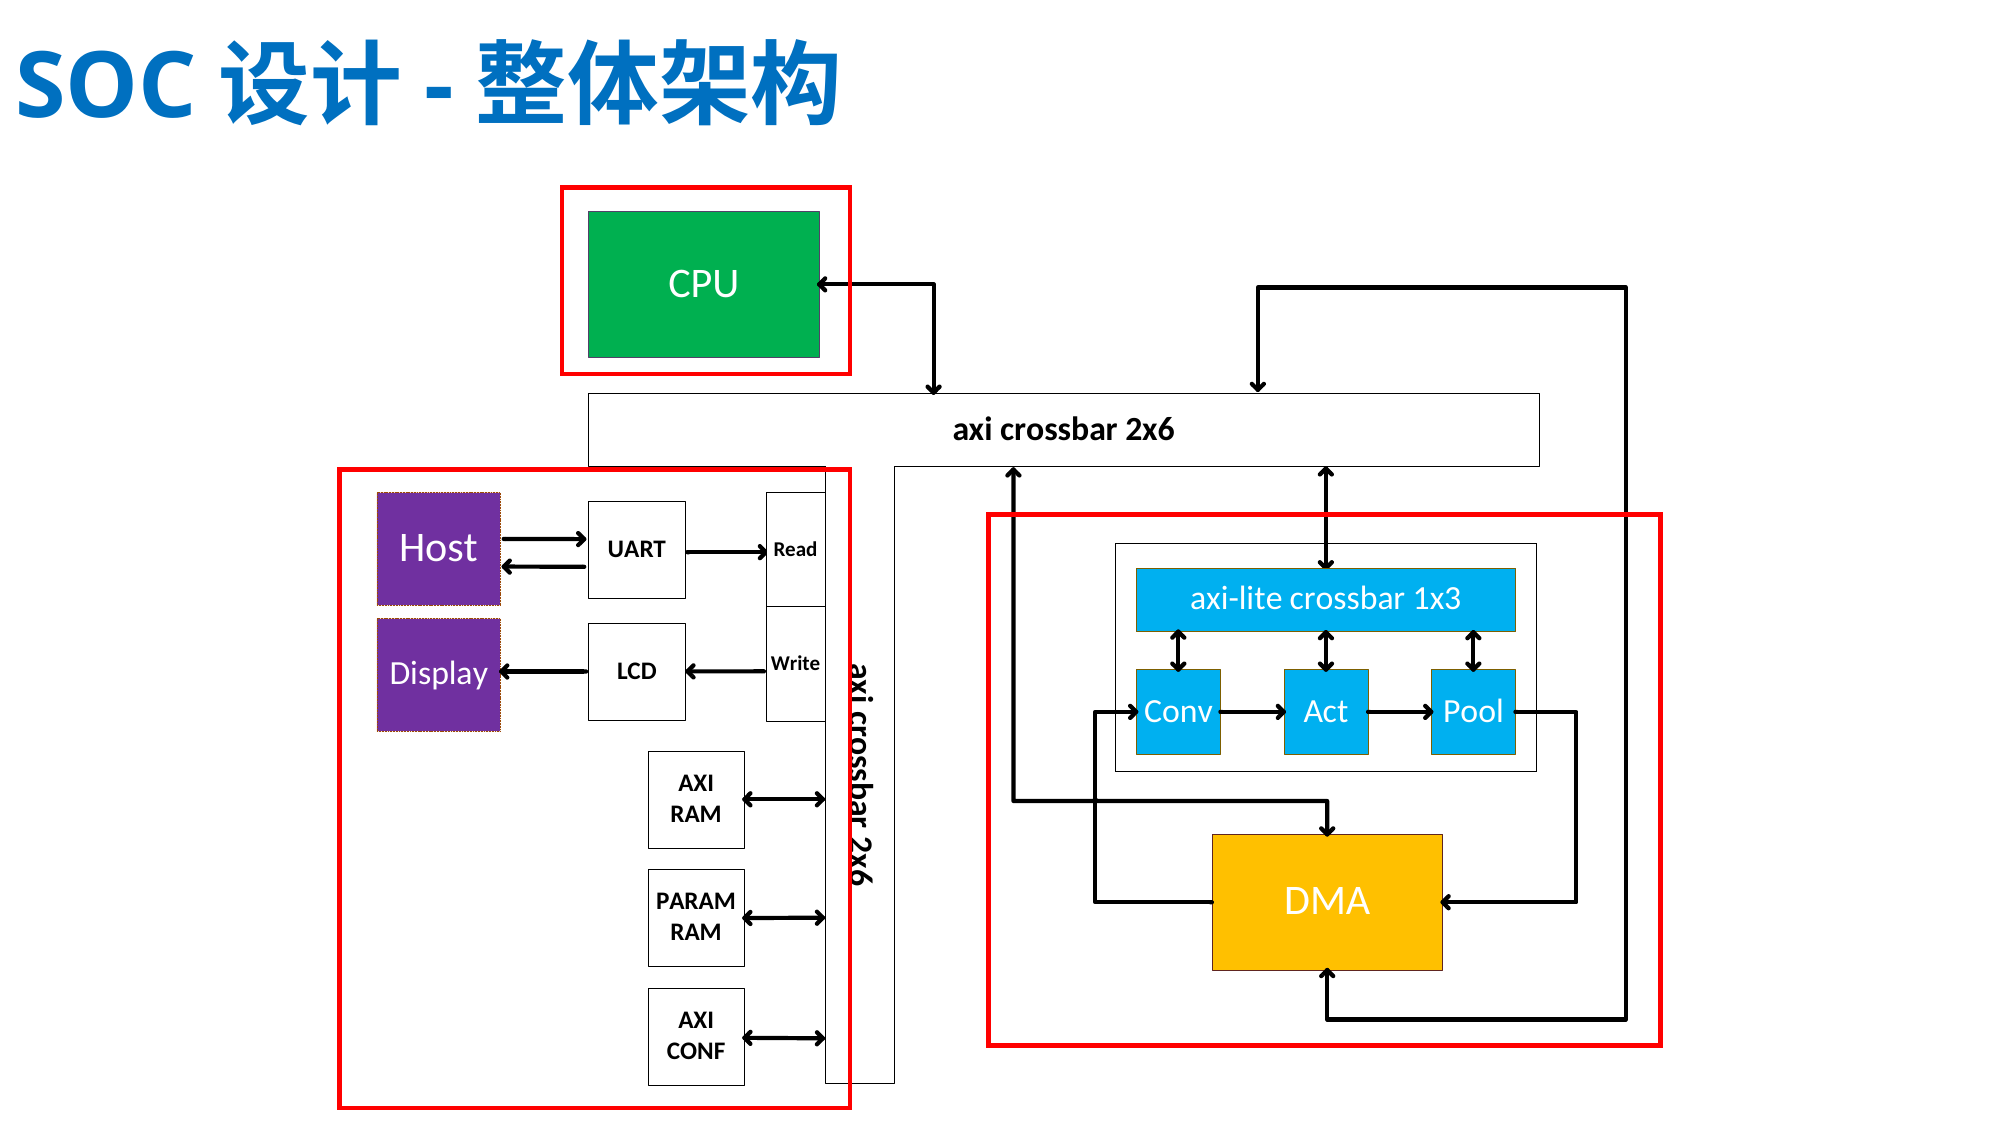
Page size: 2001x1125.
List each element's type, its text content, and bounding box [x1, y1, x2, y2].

picture [371, 210, 1629, 1086]
title SOC设计-整体架构 [0, 0, 2000, 145]
text_box [338, 468, 851, 1109]
text_box [1629, 513, 1662, 1046]
text_box [561, 187, 851, 210]
